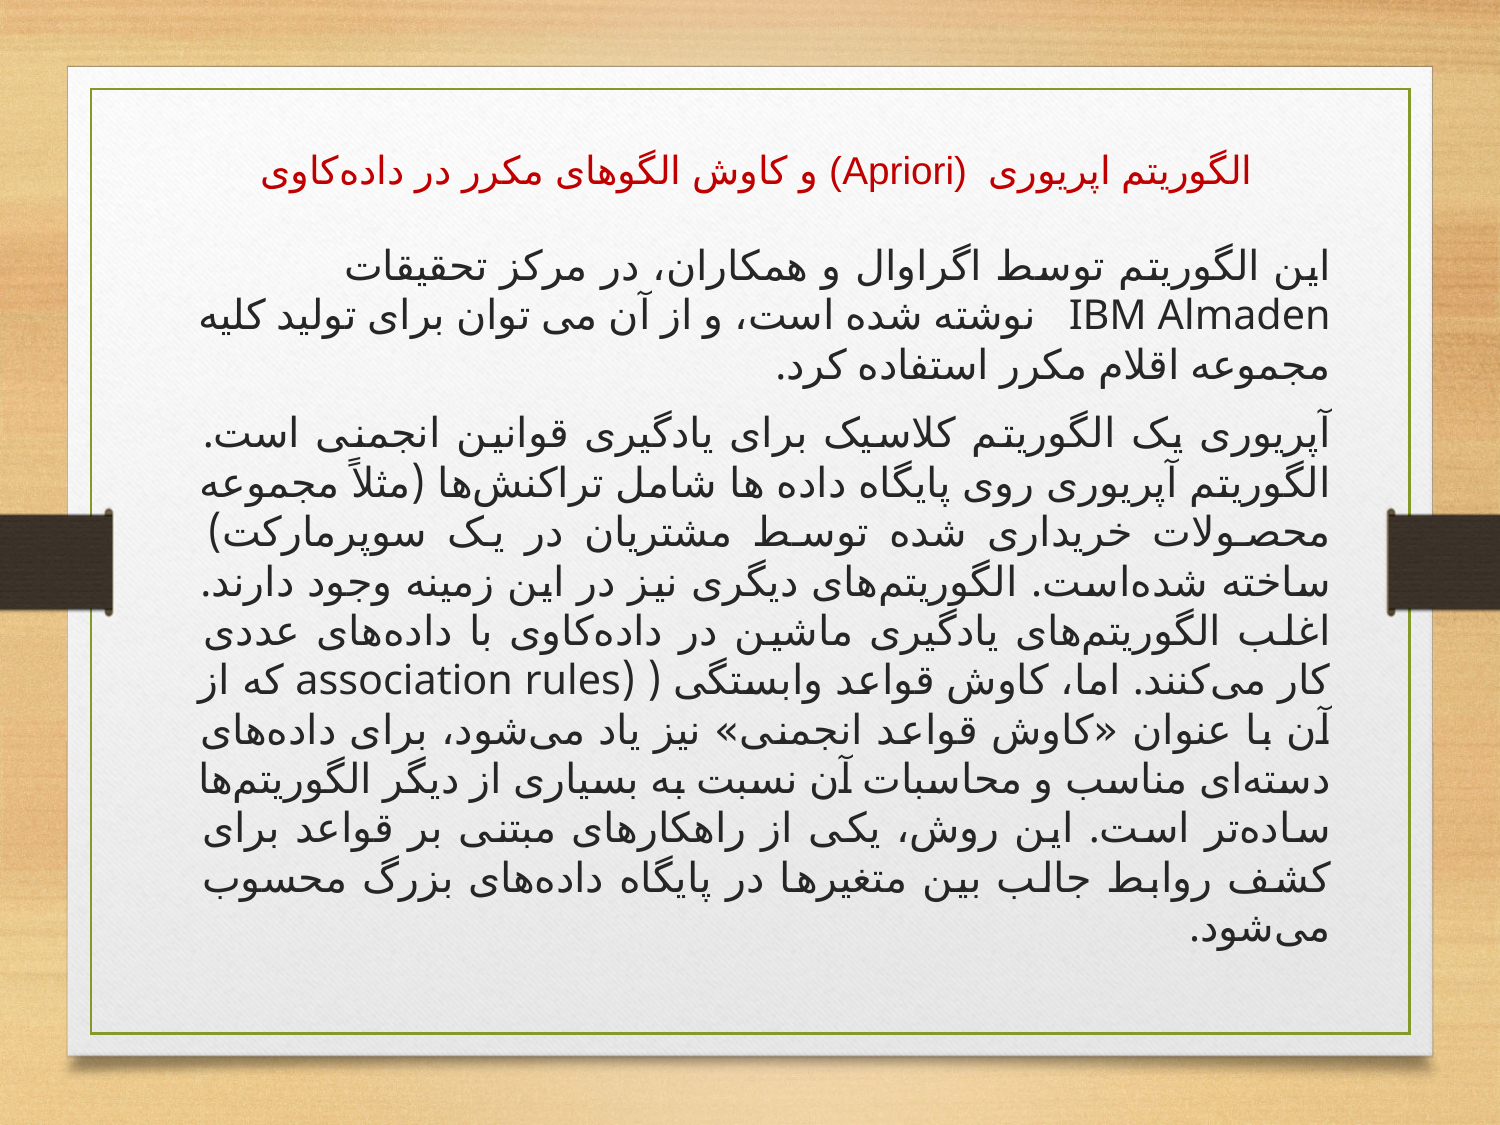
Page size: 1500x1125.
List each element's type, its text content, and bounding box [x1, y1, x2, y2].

title الگوریتم اپریوری (Apriori) و کاوش الگوهای مکرر در داده‌کاوی [151, 137, 1362, 256]
list این الگوریتم توسط اگراوال و همکاران، در مرکز تحقیقات IBM Almaden نوشته شده است، و از آن می توان برای تولید کلیه مجموعه اقلام مکرر استفاده کرد. آپریوری یک الگوریتم کلاسیک برای یادگیری قوانین انجمنی است. الگوریتم آپریوری روی پایگاه داده ها شامل تراکنش‌ها (مثلاً مجموعه محصولات خریداری شده توسط مشتریان در یک سوپرمارکت) ساخته شده‌است. الگوریتم‌های دیگری نیز در این زمینه وجود دارند. اغلب الگوریتم‌های یادگیری ماشین در داده‌کاوی با داده‌های عددی کار می‌کنند. اما، کاوش قواعد وابستگی ( (association rules که از آن با عنوان «کاوش قواعد انجمنی» نیز یاد می‌شود، برای داده‌های دسته‌ای مناسب و محاسبات آن نسبت به بسیاری از دیگر الگوریتم‌ها ساده‌تر است. این روش، یکی از راهکارهای مبتنی بر قواعد برای کشف روابط جالب بین متغیرها در پایگاه داده‌های بزرگ محسوب می‌شود. [183, 231, 1353, 965]
picture [0, 0, 1500, 1125]
